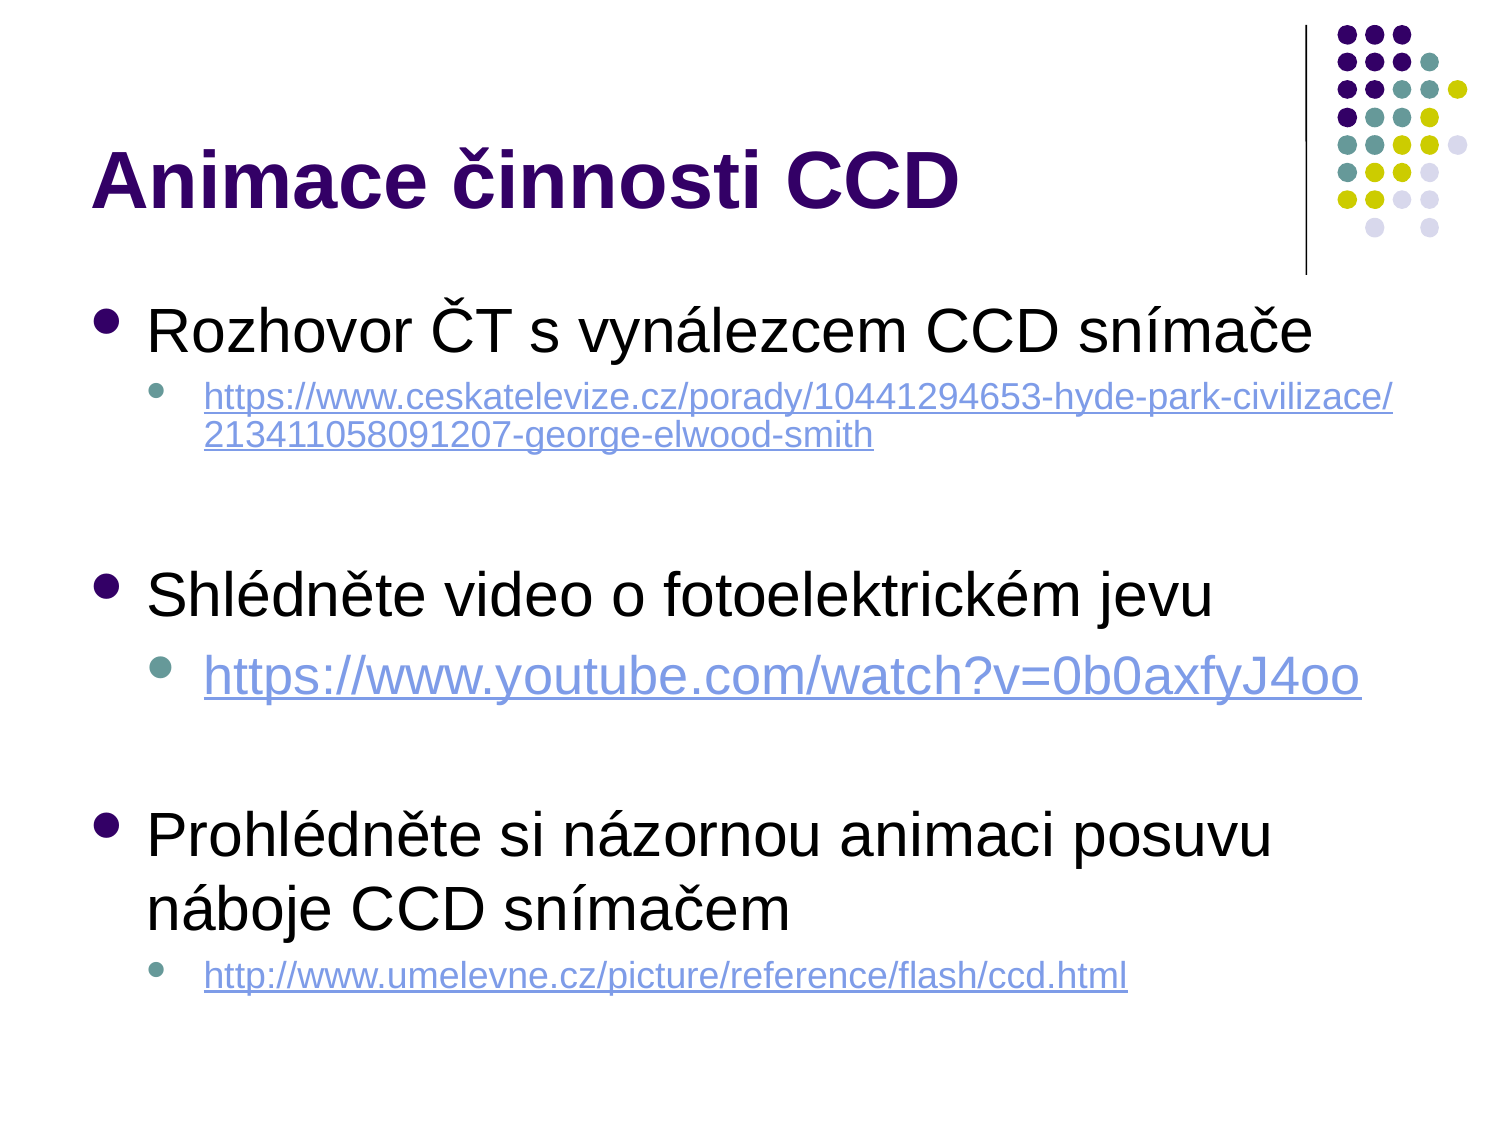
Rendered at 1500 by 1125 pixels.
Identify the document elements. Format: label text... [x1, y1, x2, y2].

title Animace činnosti CCD [74, 19, 1313, 233]
list Rozhovor ČT s vynálezcem CCD snímače https://www.ceskatelevize.cz/porady/10441294653-hyde-park-civilizace/213411058091207-george-elwood-smith Shlédněte video o fotoelektrickém jevu https://www.youtube.com/watch?v=0b0axfyJ4oo Prohlédněte si názornou animaci posuvu náboje CCD snímačem http://www.umelevne.cz/picture/reference/flash/ccd.html [74, 281, 1426, 1006]
